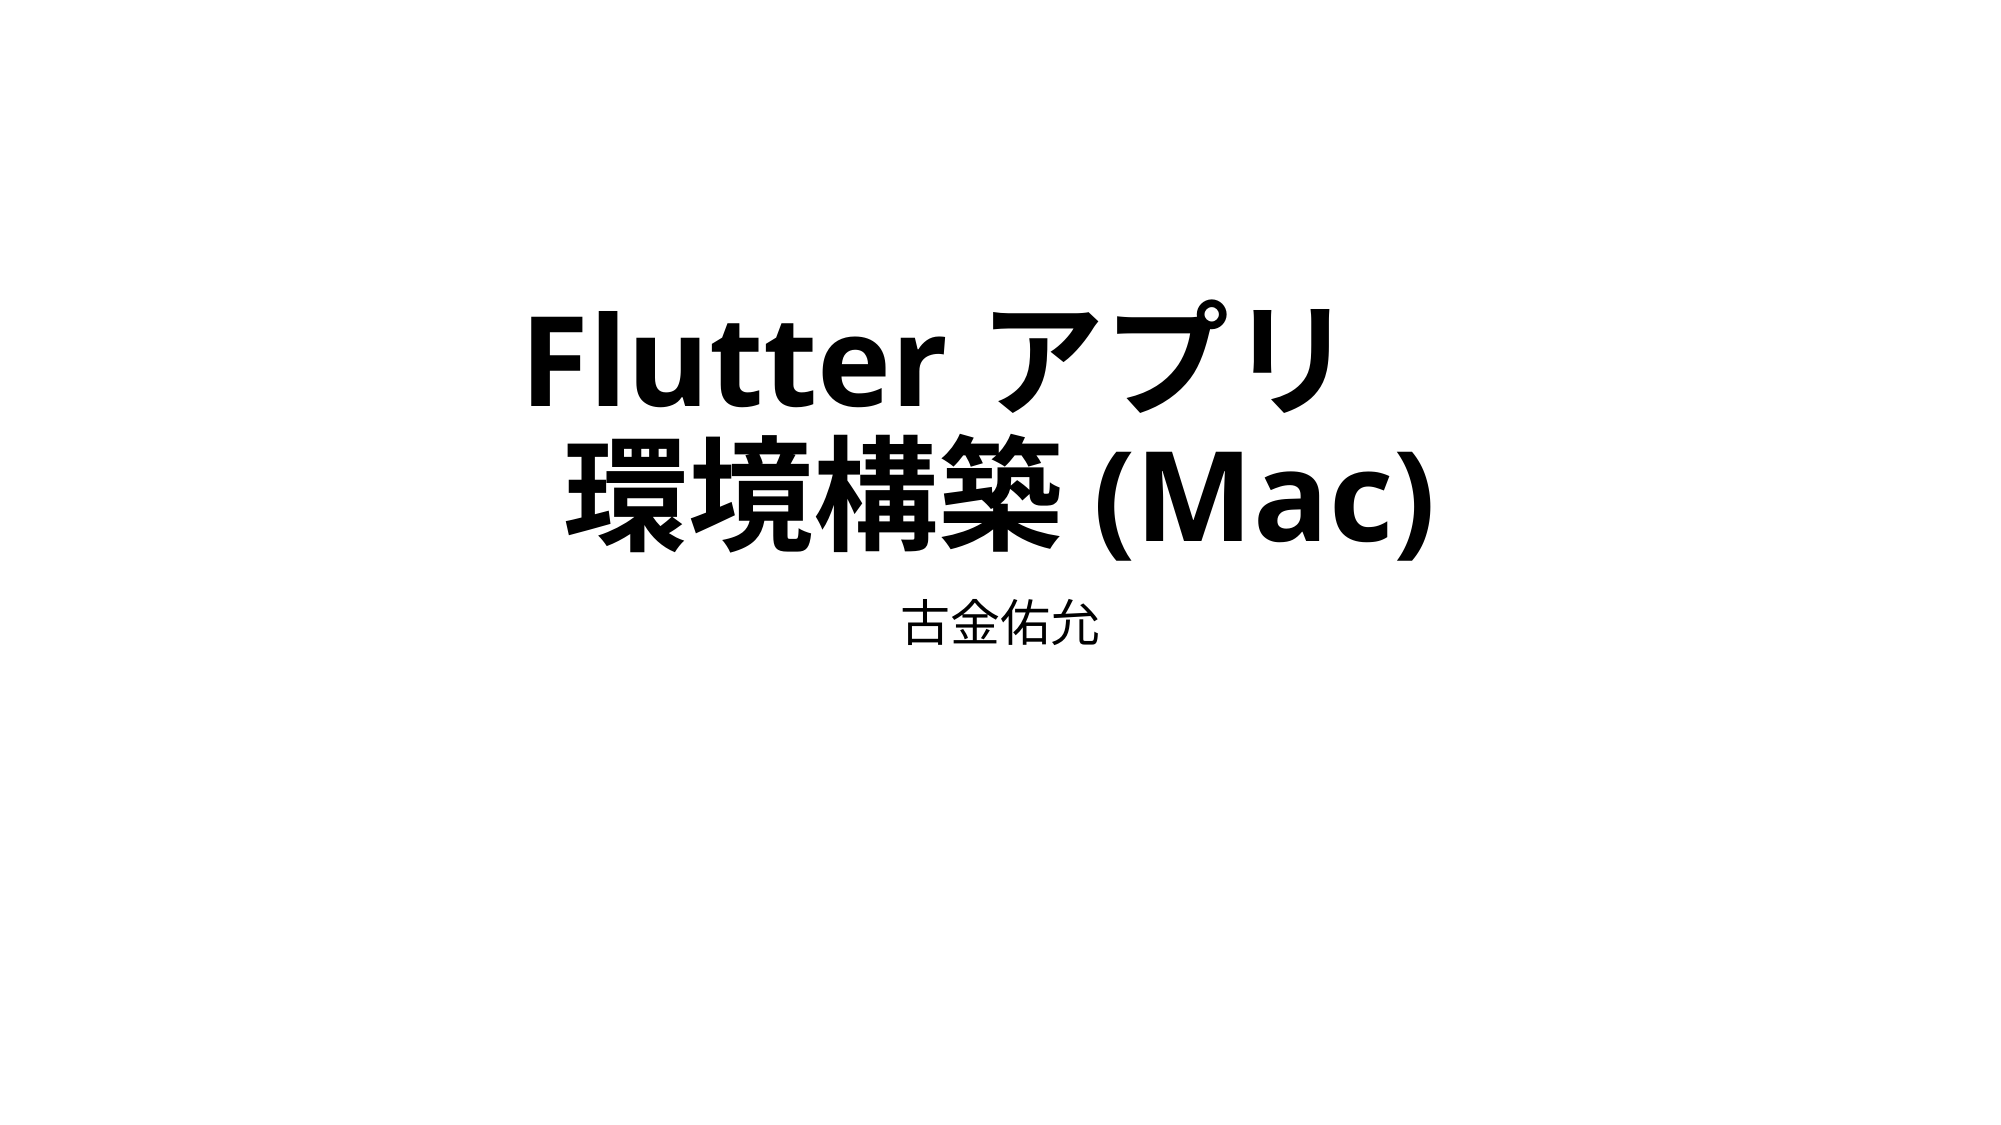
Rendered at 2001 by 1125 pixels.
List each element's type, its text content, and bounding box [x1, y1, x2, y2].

subtitle 古金佑允 [249, 590, 1750, 863]
title Flutterアプリ 環境構築(Mac) [249, 184, 1750, 576]
